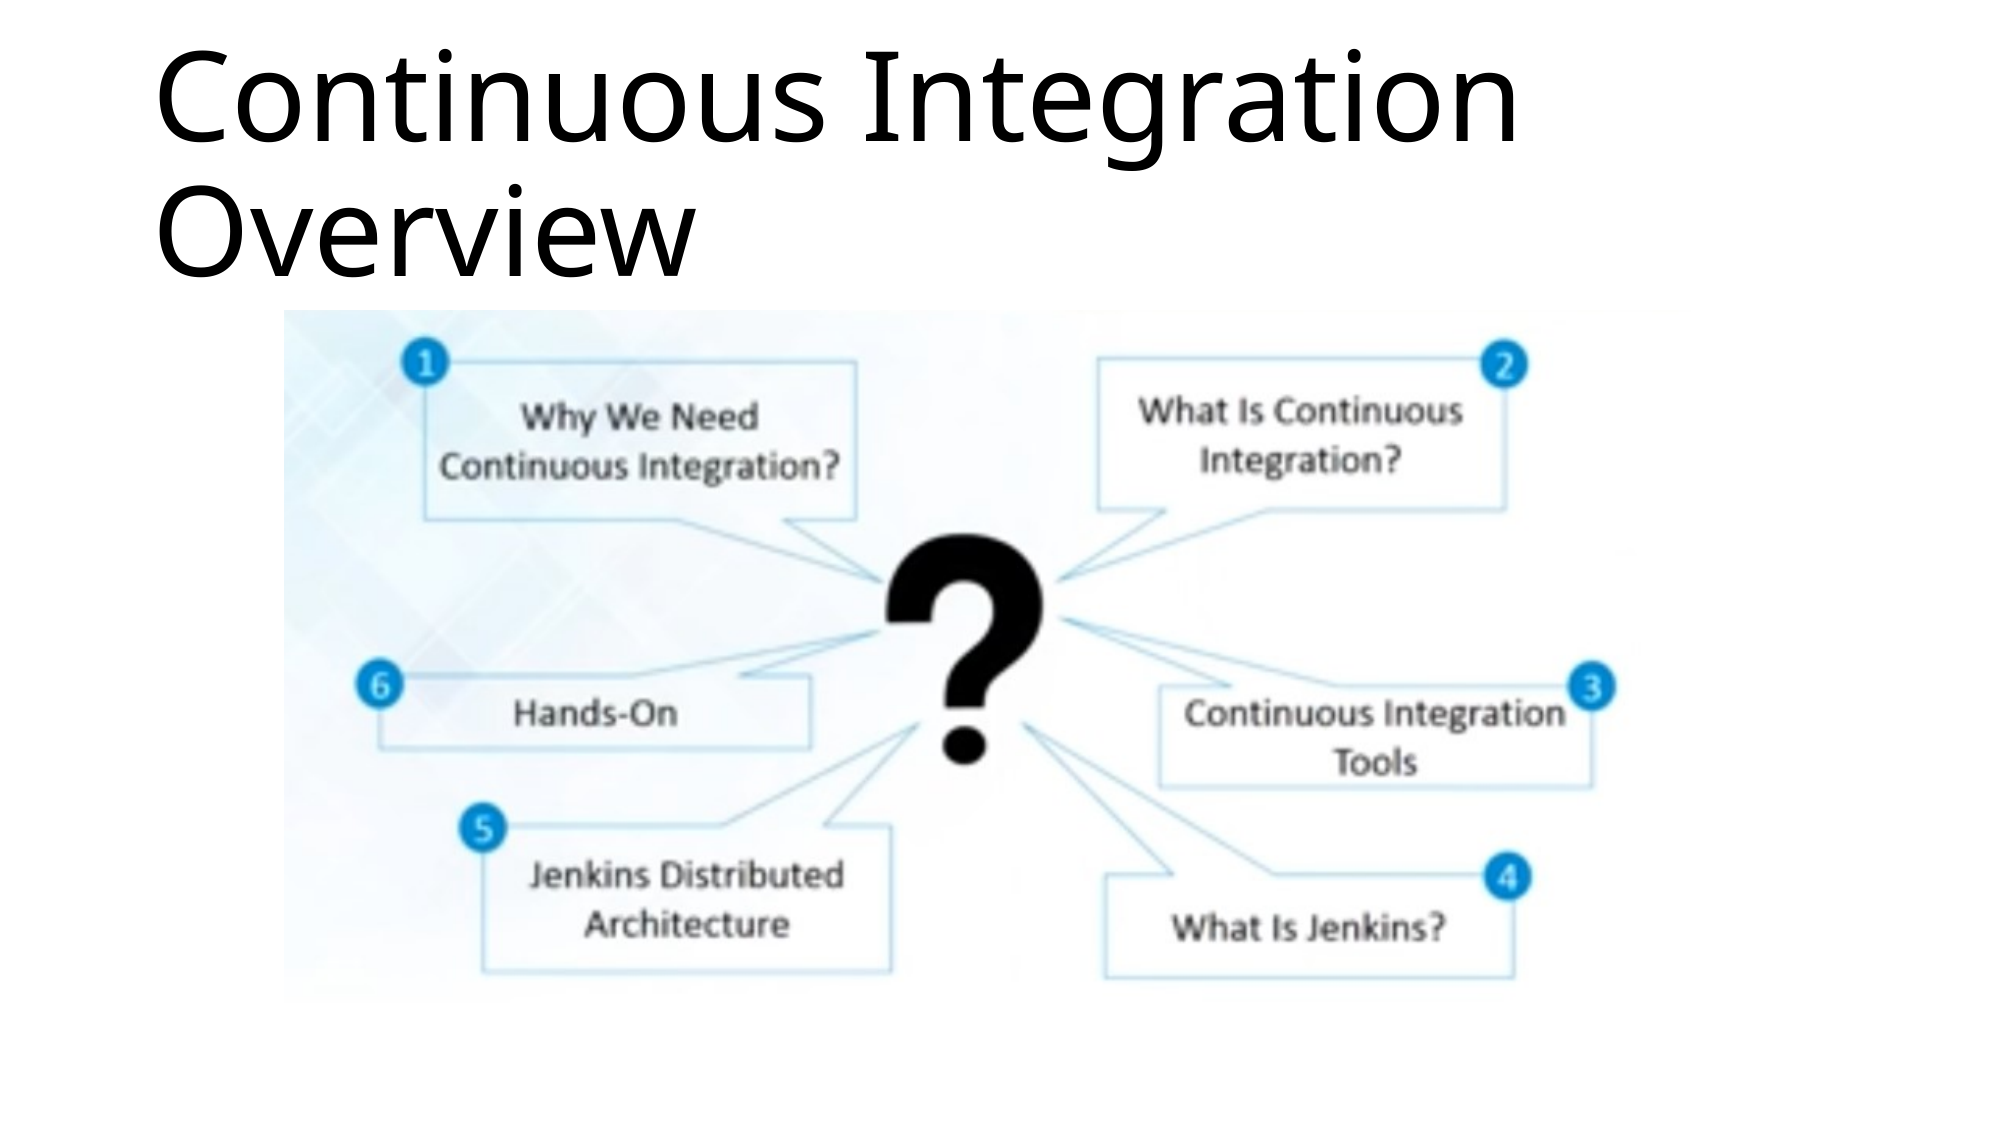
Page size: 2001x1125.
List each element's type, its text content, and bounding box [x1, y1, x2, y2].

title Continuous Integration Overview [137, 59, 1863, 278]
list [284, 310, 1691, 1003]
